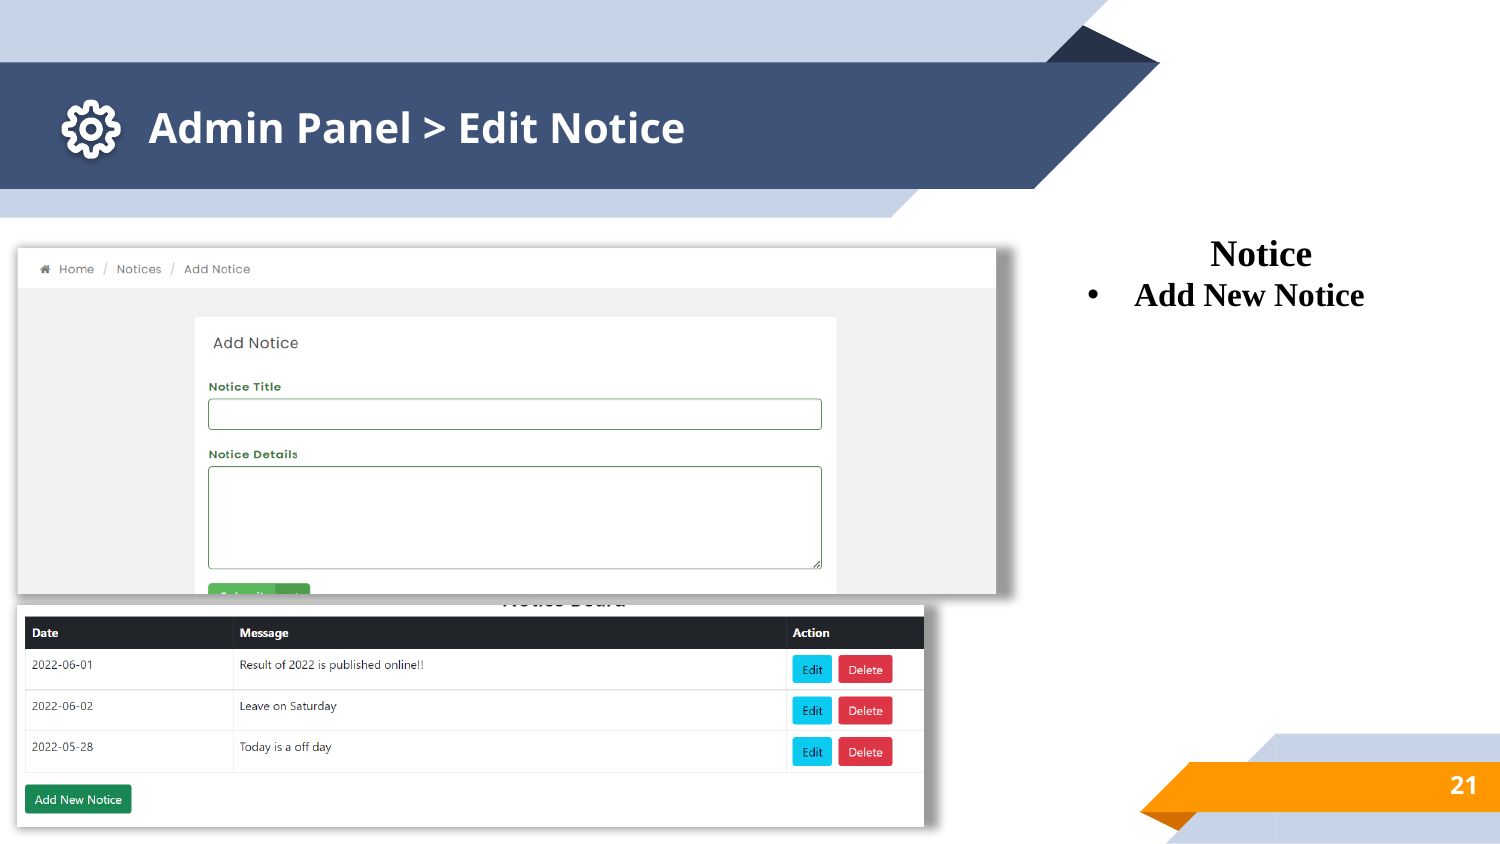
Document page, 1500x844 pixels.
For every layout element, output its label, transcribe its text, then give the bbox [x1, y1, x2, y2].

picture [17, 248, 997, 594]
title Admin Panel > Edit Notice [133, 64, 997, 190]
text_box Notice Add New Notice [1072, 221, 1451, 321]
slide_number 21 [1249, 760, 1494, 813]
picture [17, 605, 925, 828]
